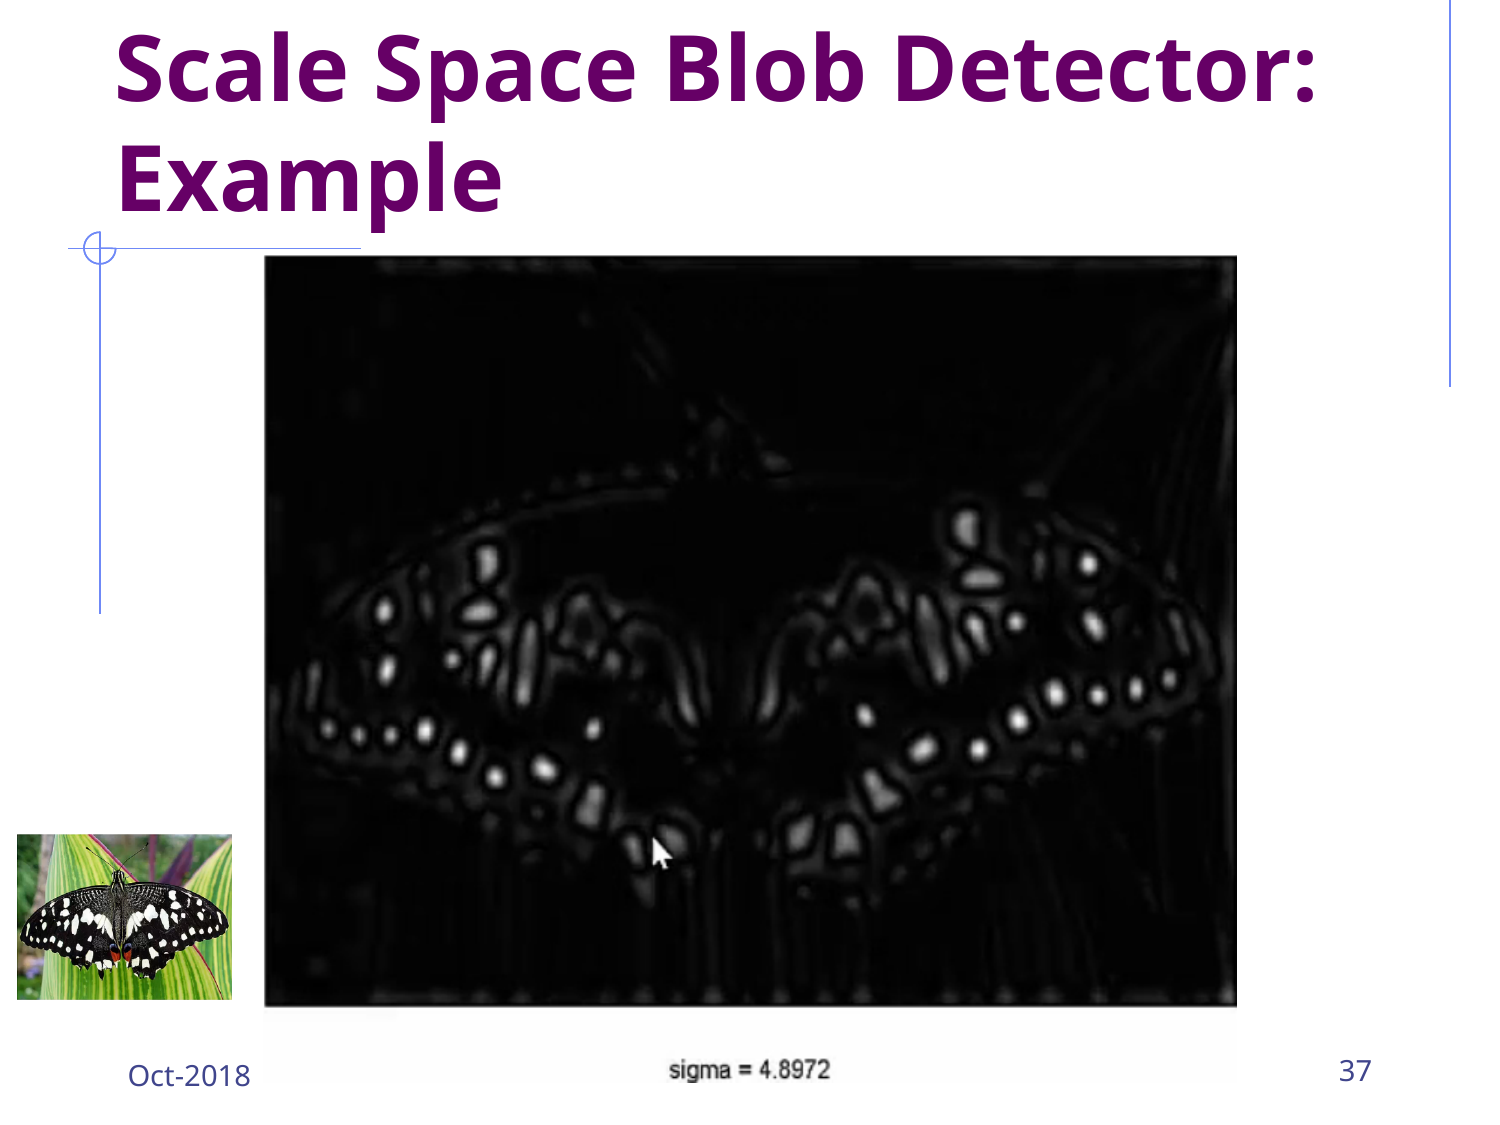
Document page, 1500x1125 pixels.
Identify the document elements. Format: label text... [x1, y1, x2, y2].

title Scale Space Blob Detector: Example [99, 50, 1375, 238]
slide_number Oct-2018 [112, 1025, 425, 1100]
picture [17, 833, 232, 1000]
slide_number 37 [1074, 1025, 1388, 1100]
picture [262, 255, 1238, 1083]
